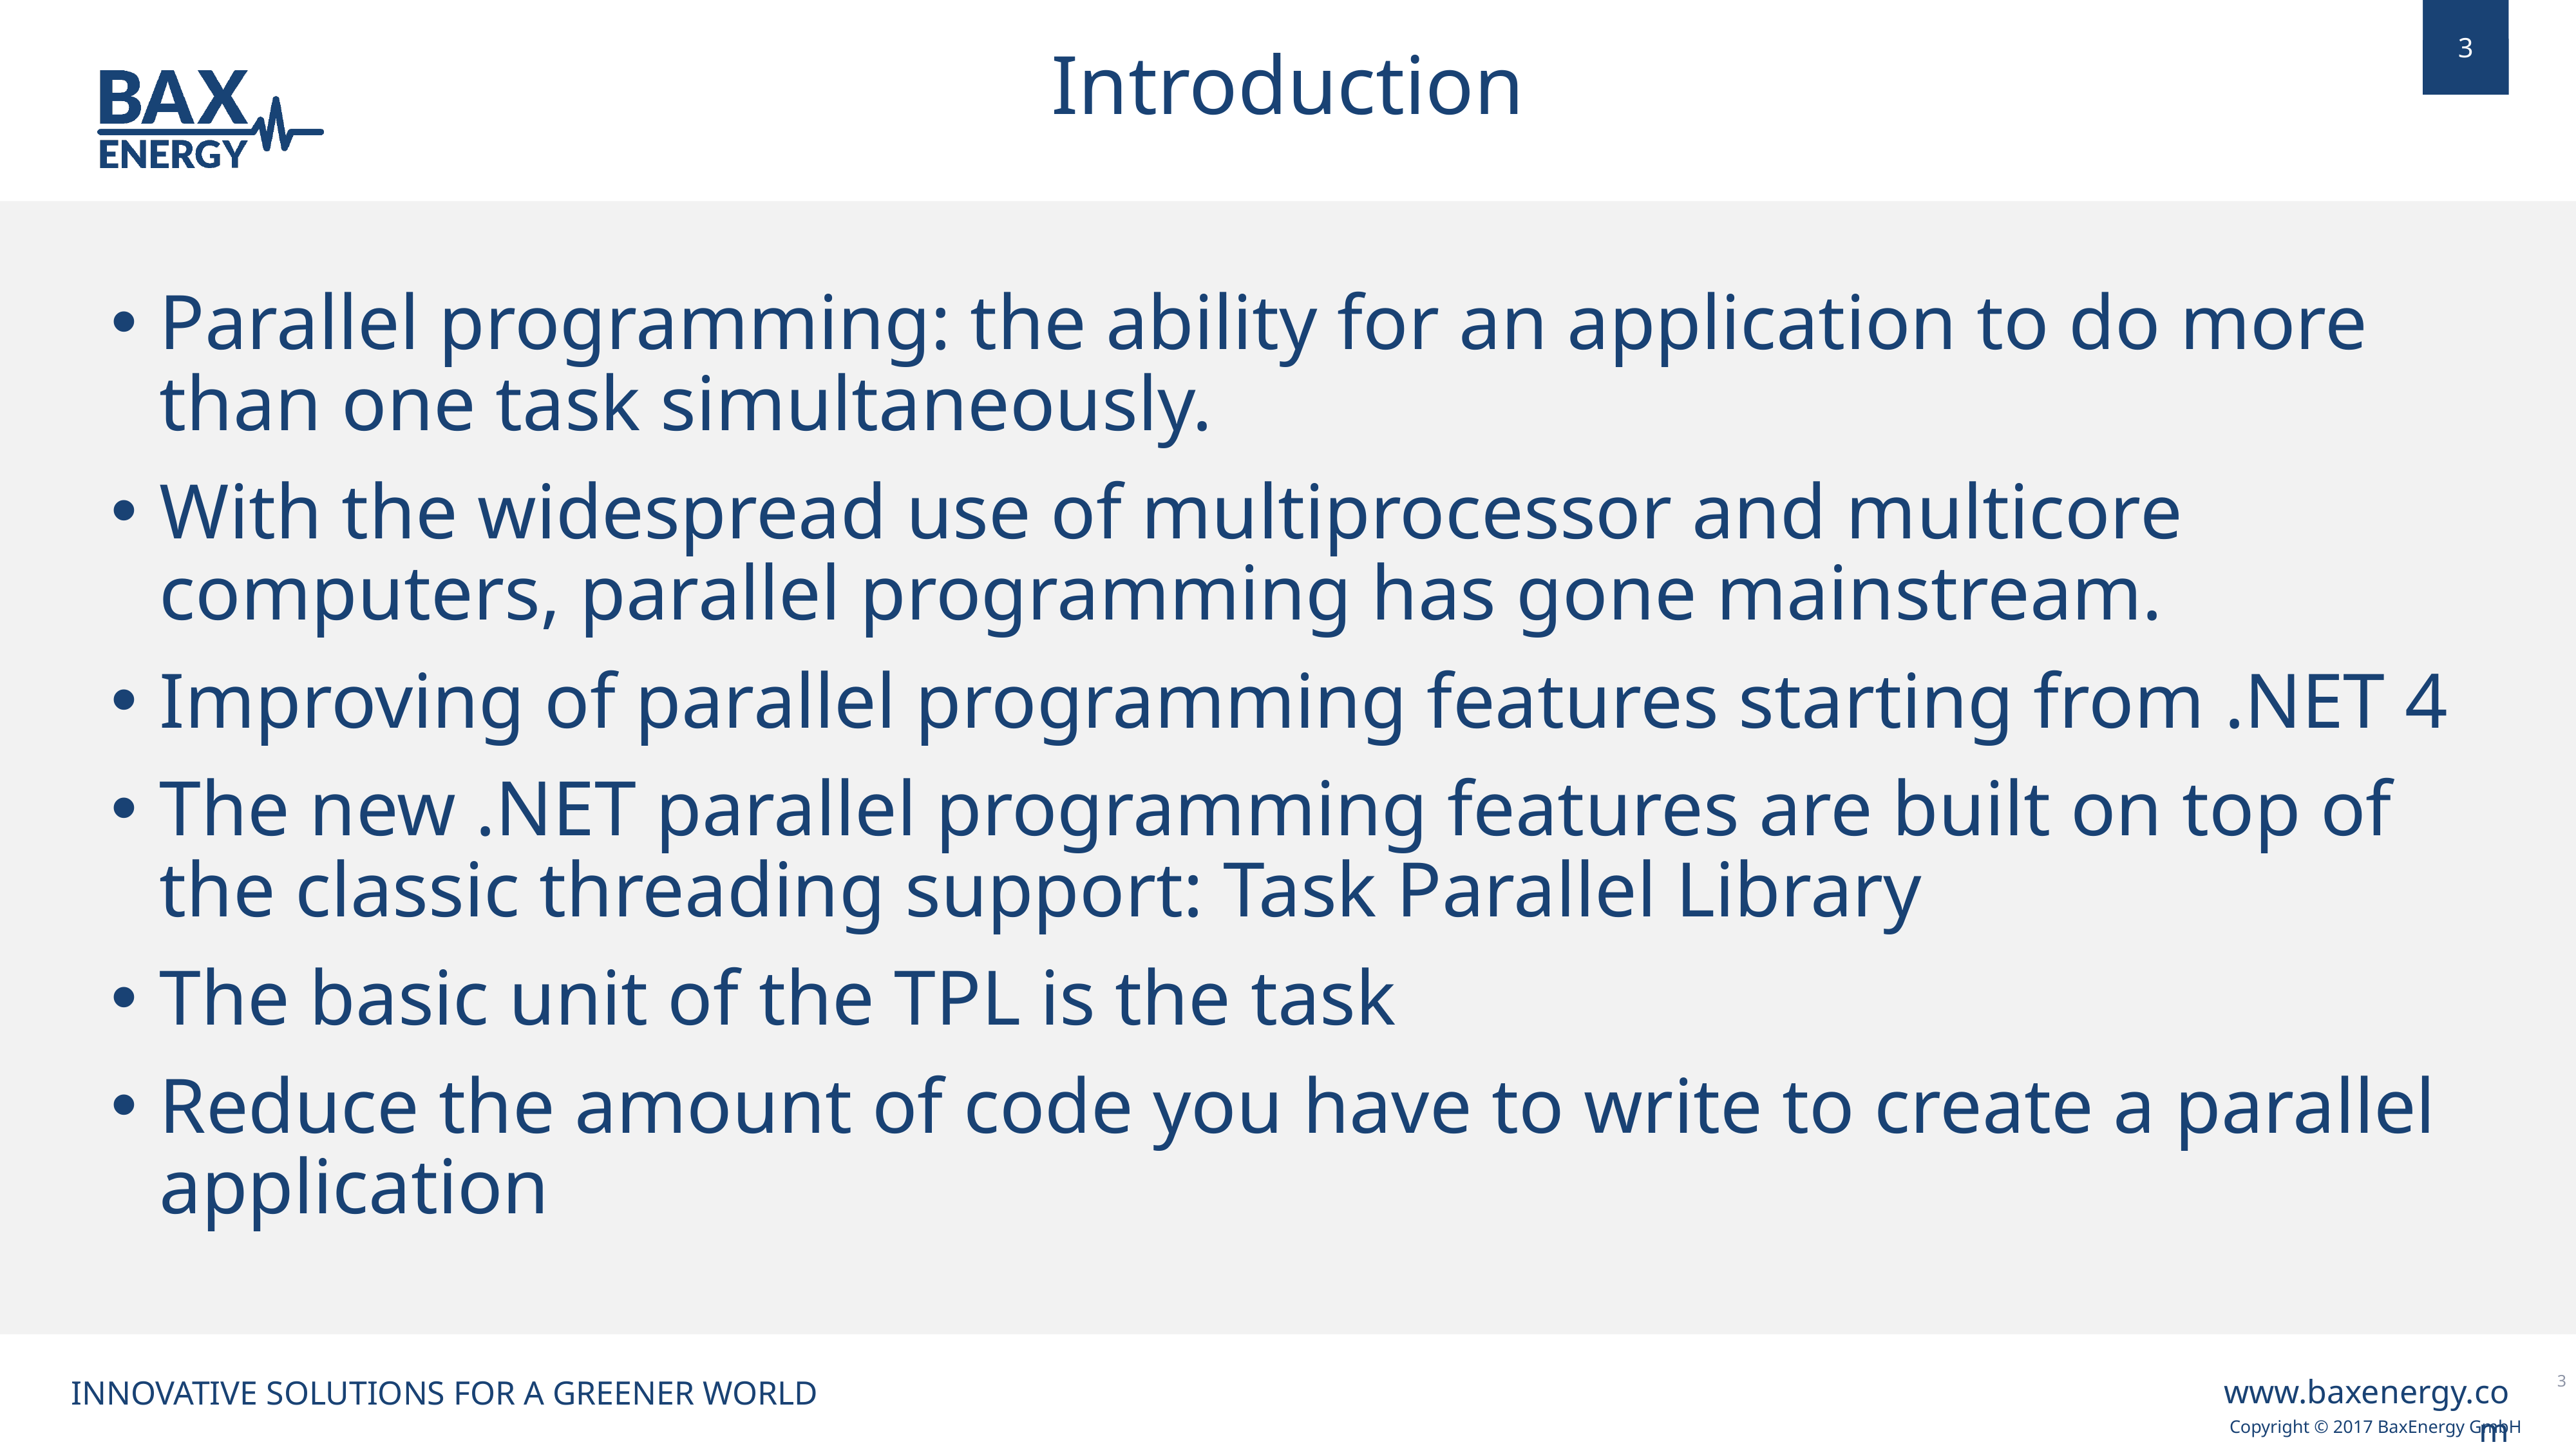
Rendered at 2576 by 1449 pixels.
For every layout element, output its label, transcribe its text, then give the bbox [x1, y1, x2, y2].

list Introduction [580, 0, 1996, 195]
slide_number 3 [1996, 1343, 2576, 1421]
list Parallel programming: the ability for an application to do more than one task simultaneously. With the widespread use of multiprocessor and multicore computers, parallel programming has gone mainstream. Improving of parallel programming features starting from .NET 4 The new .NET parallel programming features are built on top of the classic threading support: Task Parallel Library The basic unit of the TPL is the task Reduce the amount of code you have to write to create a parallel application [101, 279, 2494, 1290]
picture [97, 70, 324, 168]
